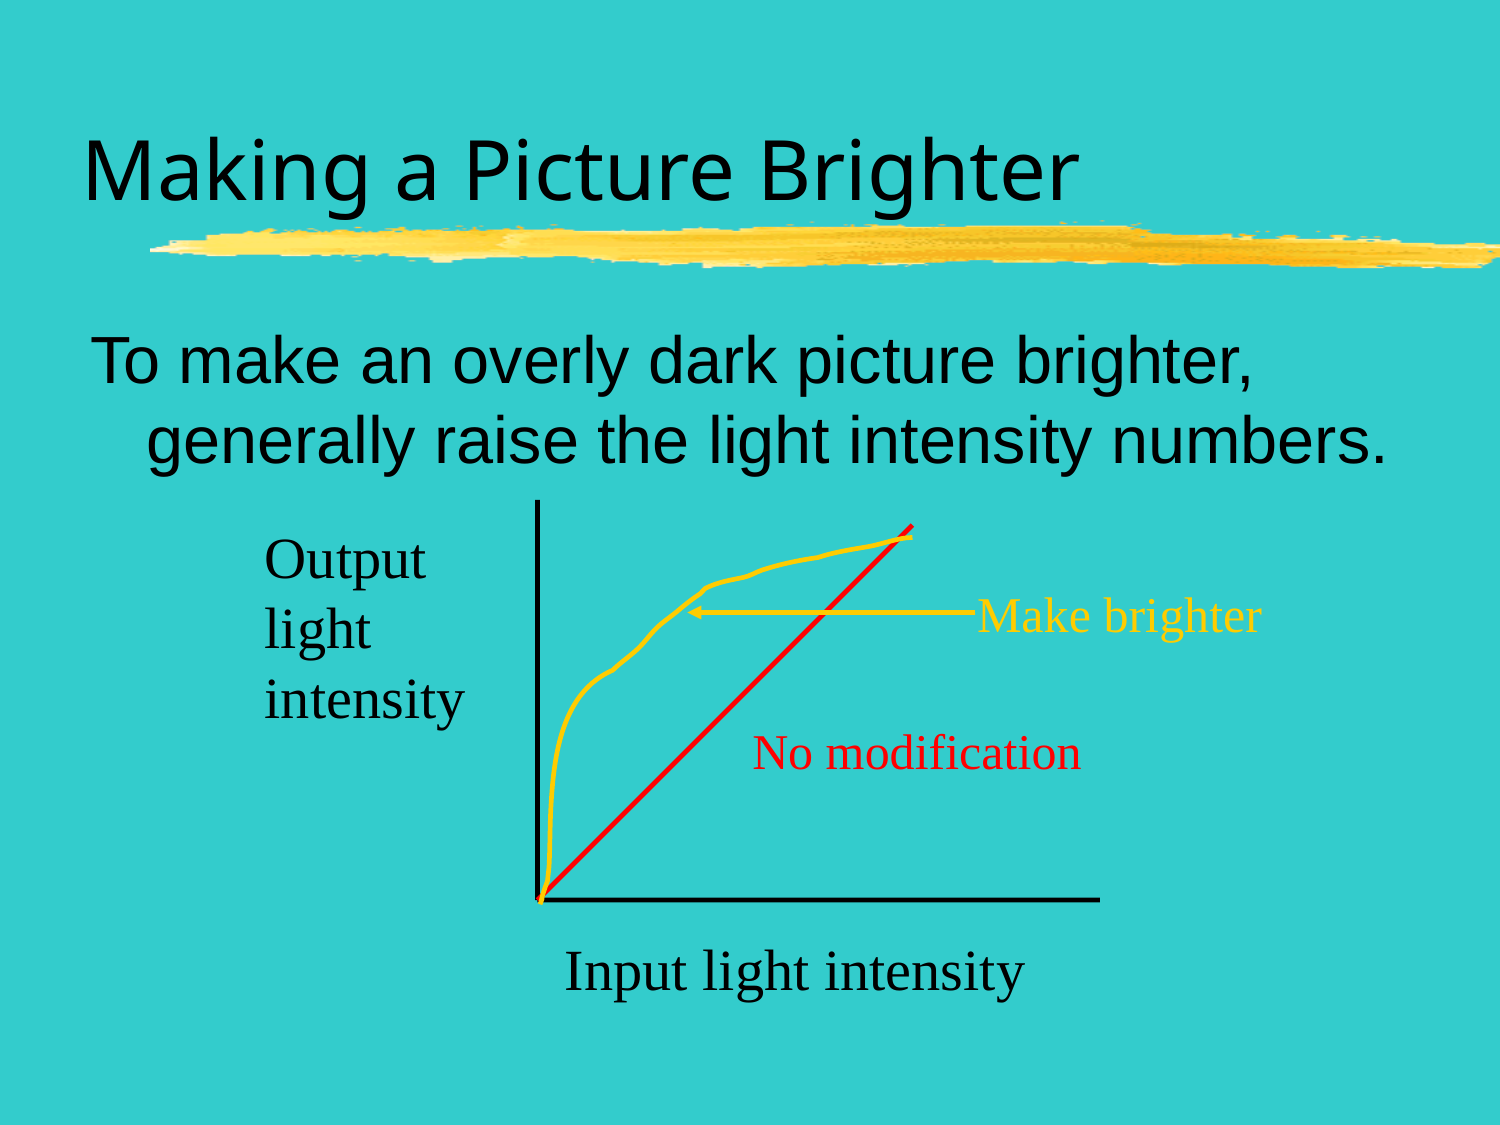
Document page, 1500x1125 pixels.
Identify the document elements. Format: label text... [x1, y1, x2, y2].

title Making a Picture Brighter [66, 37, 1342, 225]
text_box No modification [737, 712, 1150, 788]
text_box [540, 537, 913, 905]
text_box Output light intensity [249, 512, 500, 738]
text_box Make brighter [962, 574, 1325, 650]
picture [150, 215, 1500, 279]
text_box [687, 606, 976, 619]
text_box Input light intensity [549, 924, 1113, 1010]
list To make an overly dark picture brighter, generally raise the light intensity numbers. [75, 309, 1417, 994]
